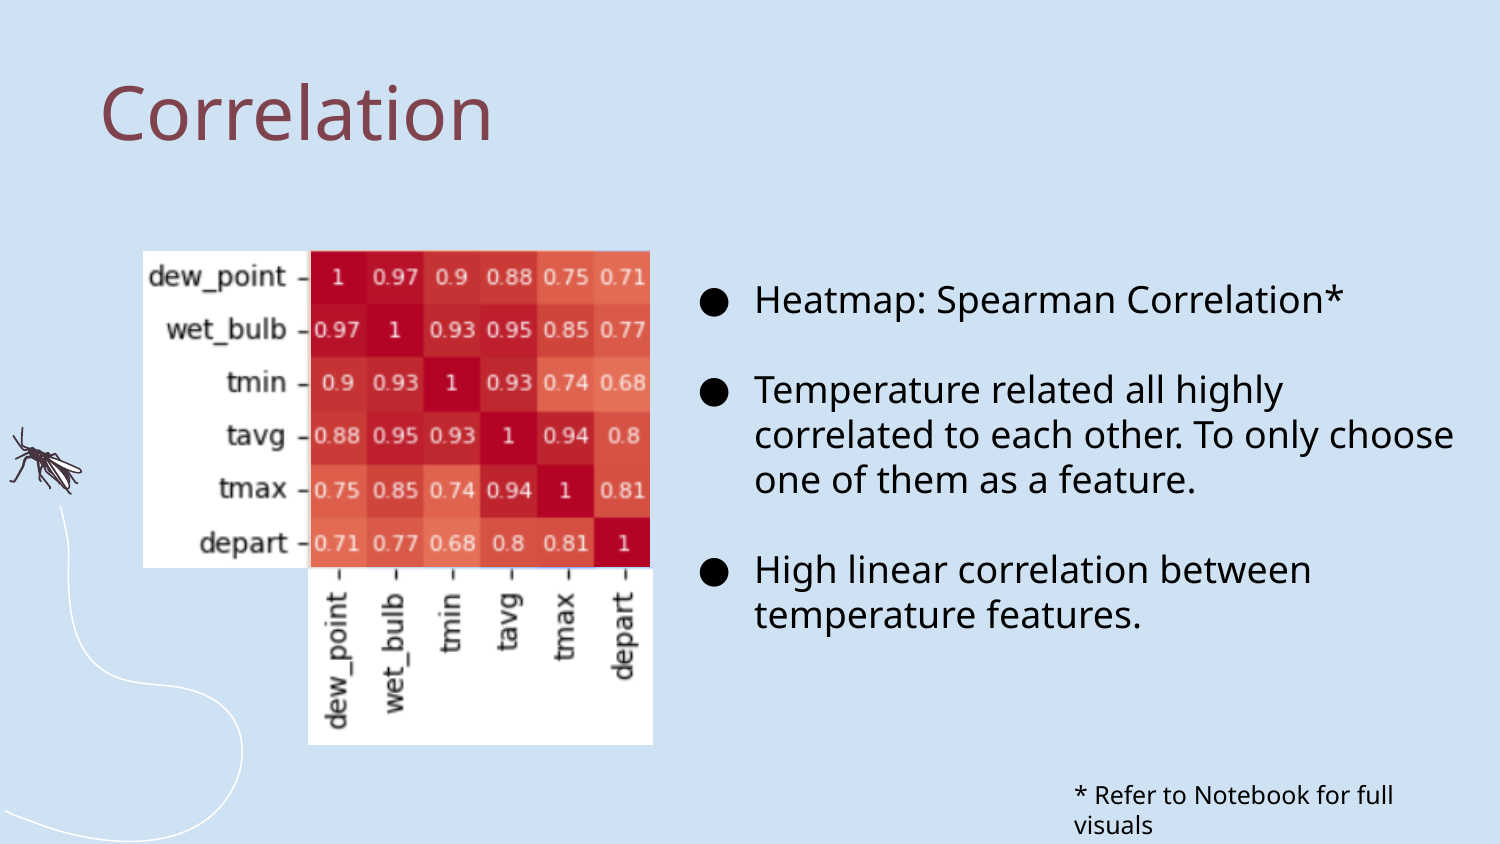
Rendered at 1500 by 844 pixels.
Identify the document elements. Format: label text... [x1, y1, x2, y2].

title Correlation [84, 50, 712, 145]
picture [143, 250, 653, 745]
text_box Heatmap: Spearman Correlation* Temperature related all highly correlated to each other. To only choose one of them as a feature. High linear correlation between temperature features. [664, 260, 1478, 686]
text_box * Refer to Notebook for full visuals [1059, 764, 1493, 844]
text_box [9, 427, 85, 495]
